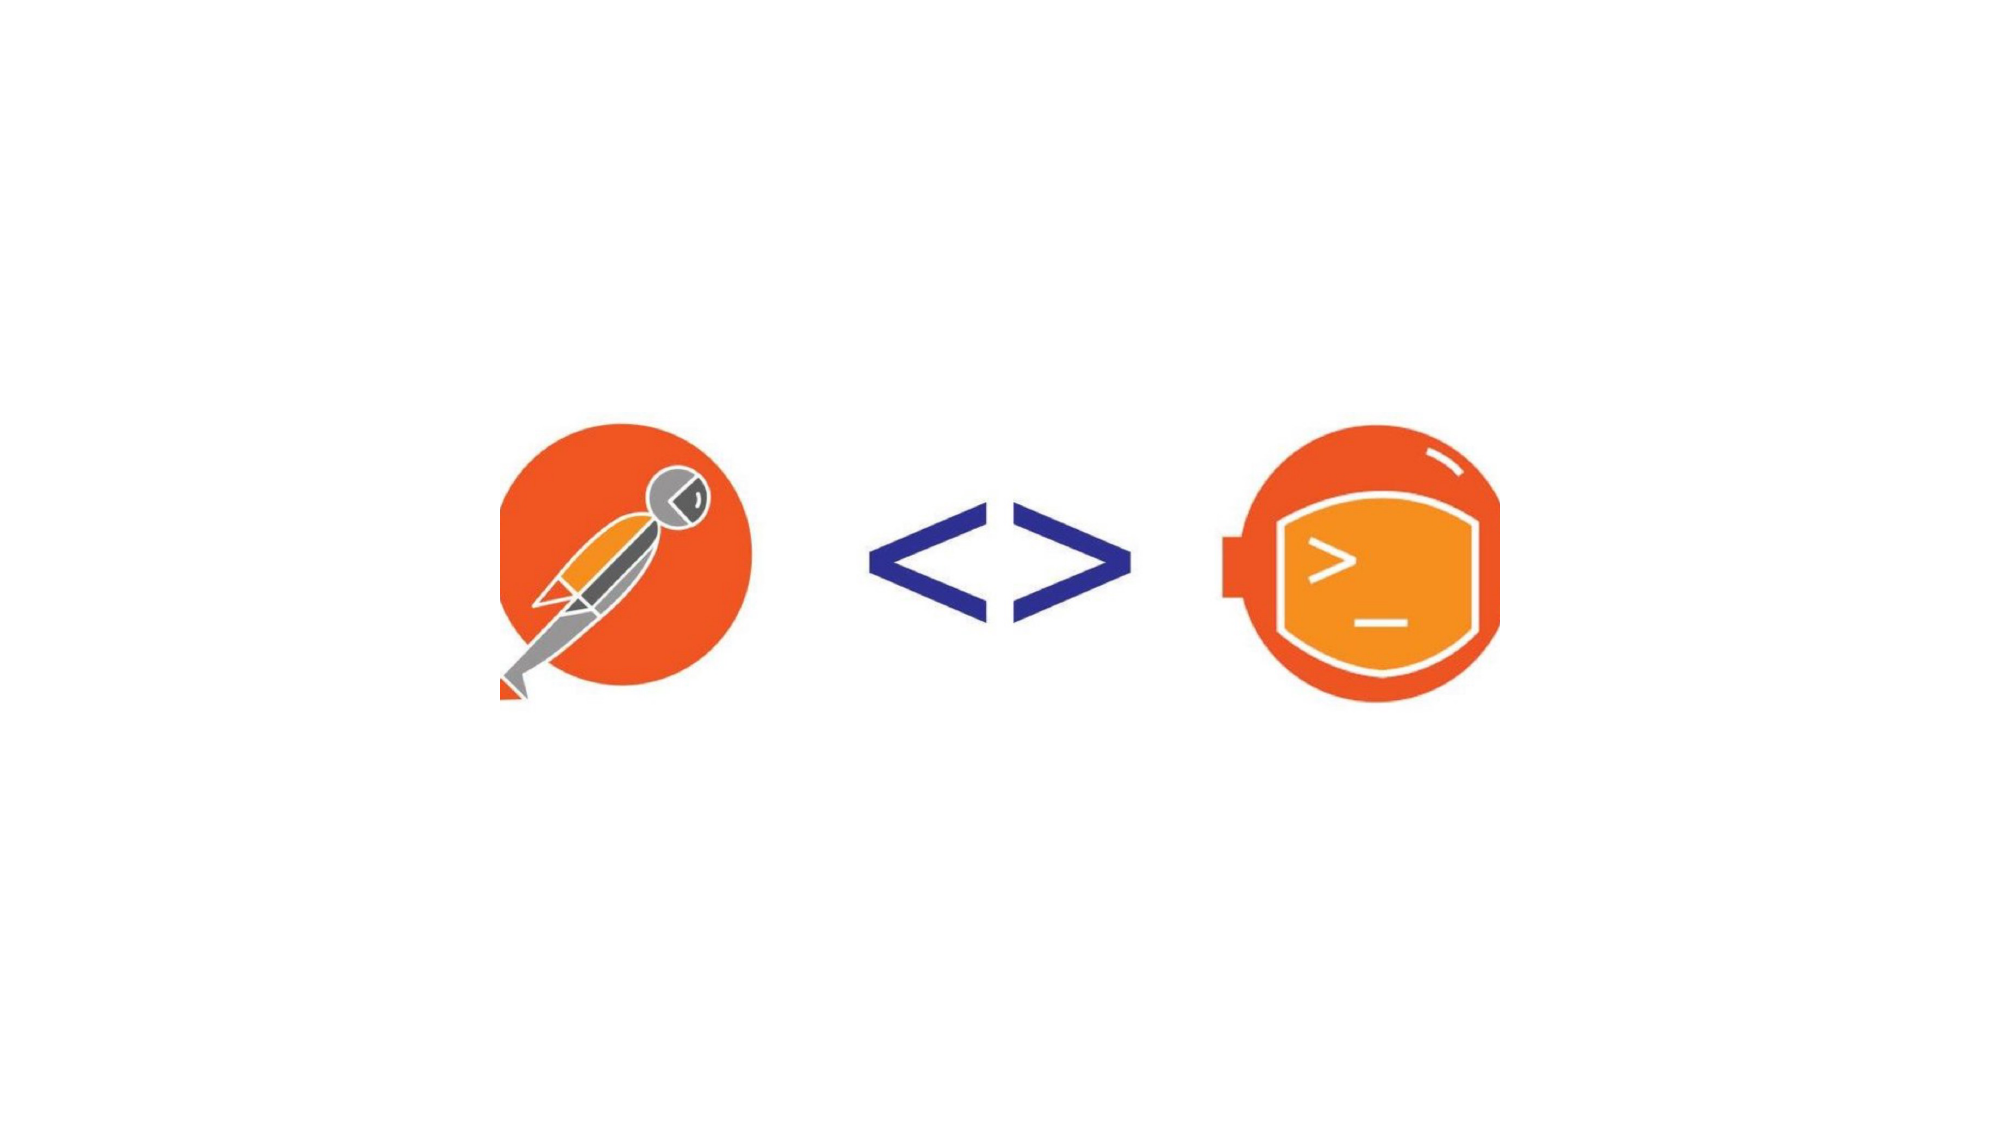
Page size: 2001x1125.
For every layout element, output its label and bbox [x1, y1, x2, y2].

picture [499, 412, 1500, 713]
